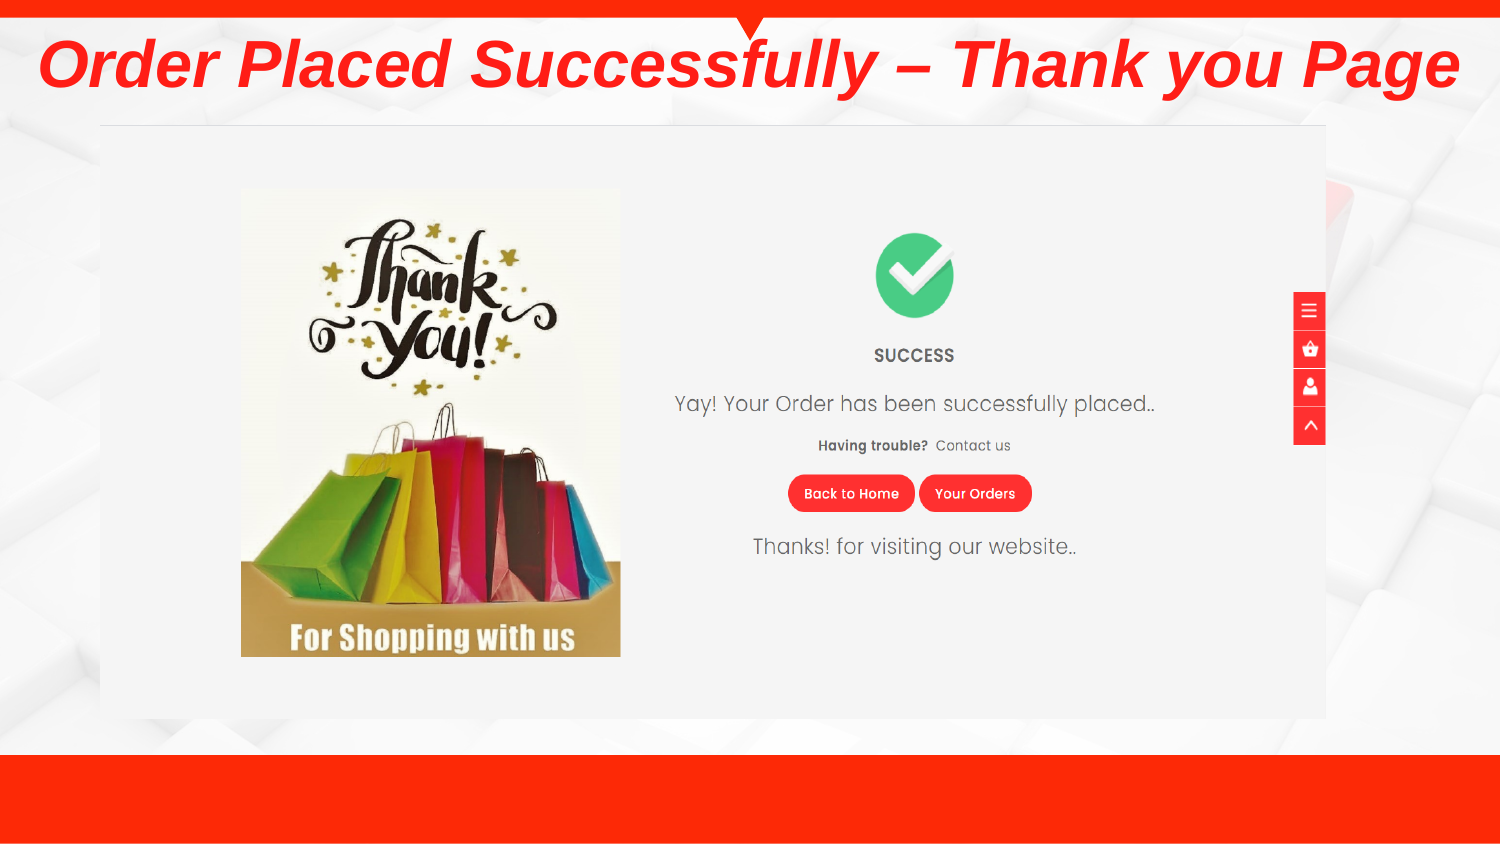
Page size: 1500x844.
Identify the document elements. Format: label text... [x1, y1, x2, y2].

picture [0, 99, 1500, 755]
picture [0, 18, 739, 23]
text_box Order Placed Successfully – Thank you Page [0, 23, 1500, 99]
picture [761, 18, 1500, 23]
